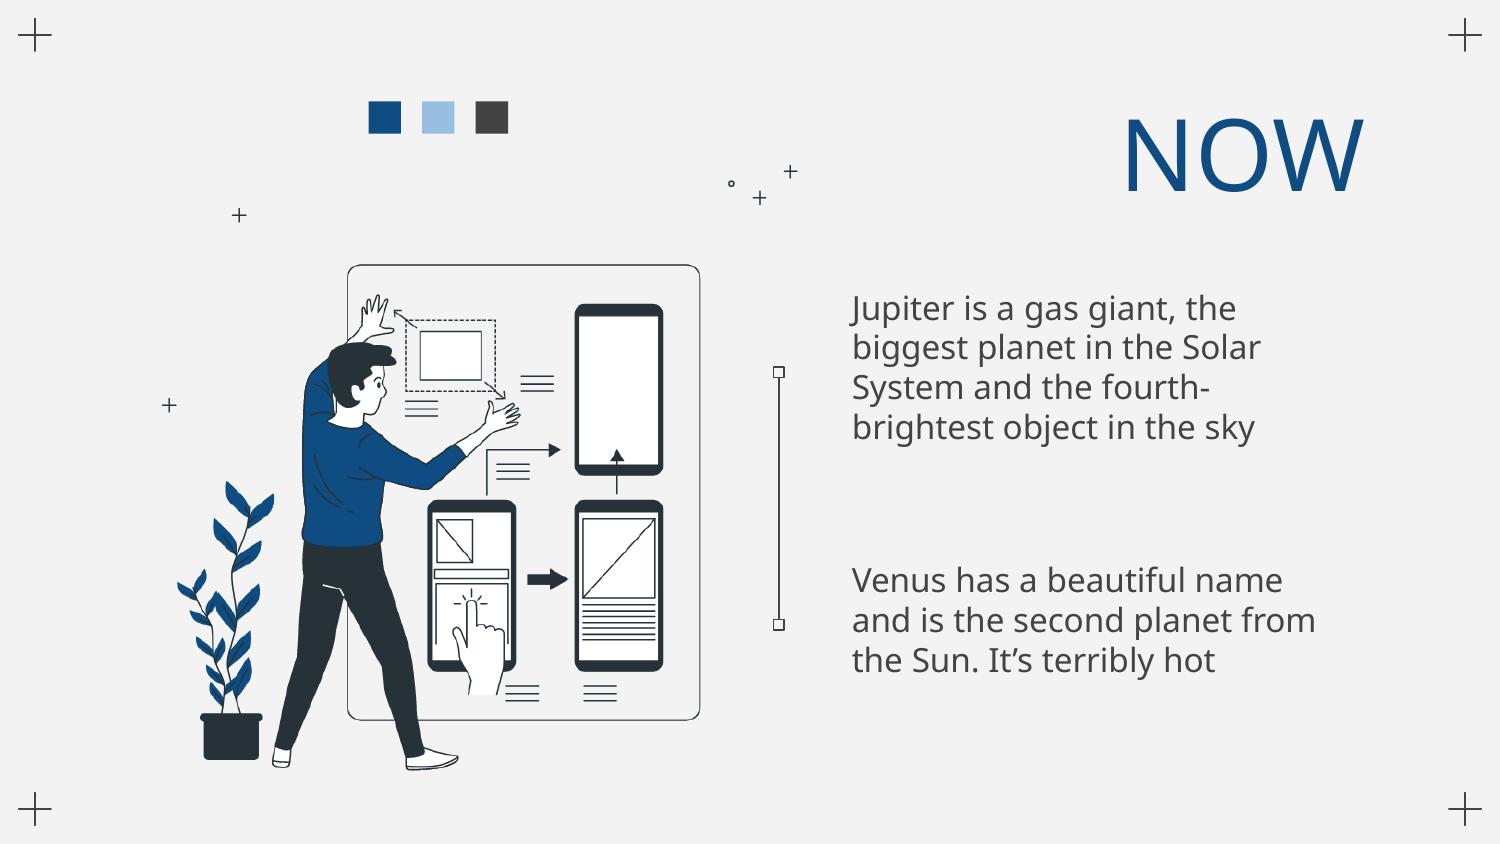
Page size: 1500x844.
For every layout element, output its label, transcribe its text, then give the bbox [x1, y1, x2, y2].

text_box [773, 619, 785, 631]
text_box [475, 101, 509, 134]
text_box [773, 367, 785, 378]
text_box [368, 101, 401, 134]
text_box [422, 101, 455, 134]
subtitle Venus has a beautiful name and is the second planet from the Sun. It’s terribly hot [836, 548, 1353, 689]
picture [140, 145, 809, 778]
subtitle Jupiter is a gas giant, the biggest planet in the Solar System and the fourth-brightest object in the sky [836, 296, 1353, 437]
title NOW [895, 76, 1381, 223]
